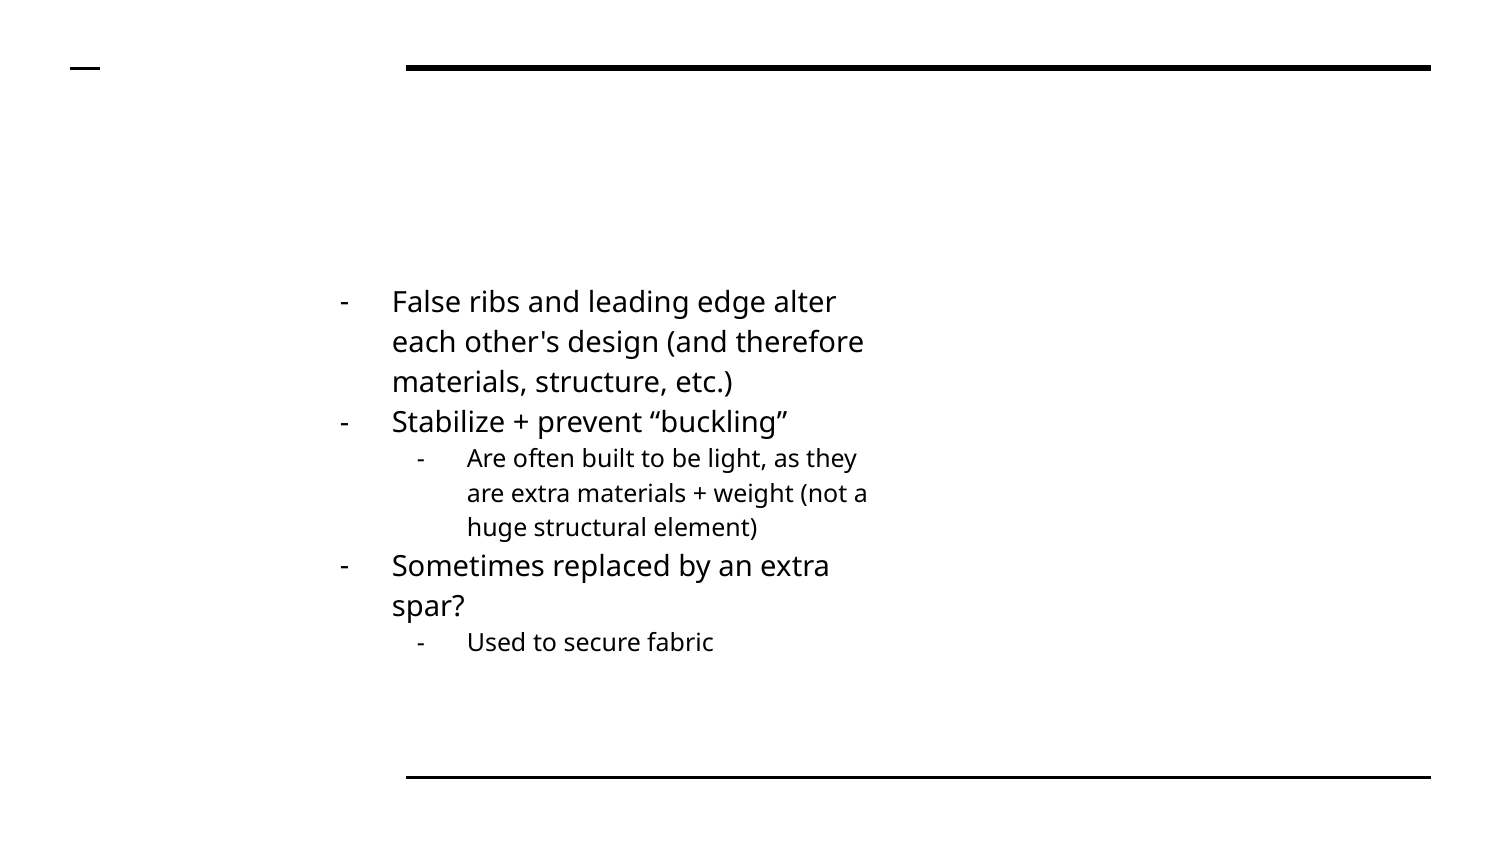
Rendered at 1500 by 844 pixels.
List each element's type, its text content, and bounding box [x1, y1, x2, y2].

list False ribs and leading edge alter each other's design (and therefore materials, structure, etc.) Stabilize + prevent “buckling” Are often built to be light, as they are extra materials + weight (not a huge structural element) Sometimes replaced by an extra spar? Used to secure fabric [301, 262, 898, 756]
